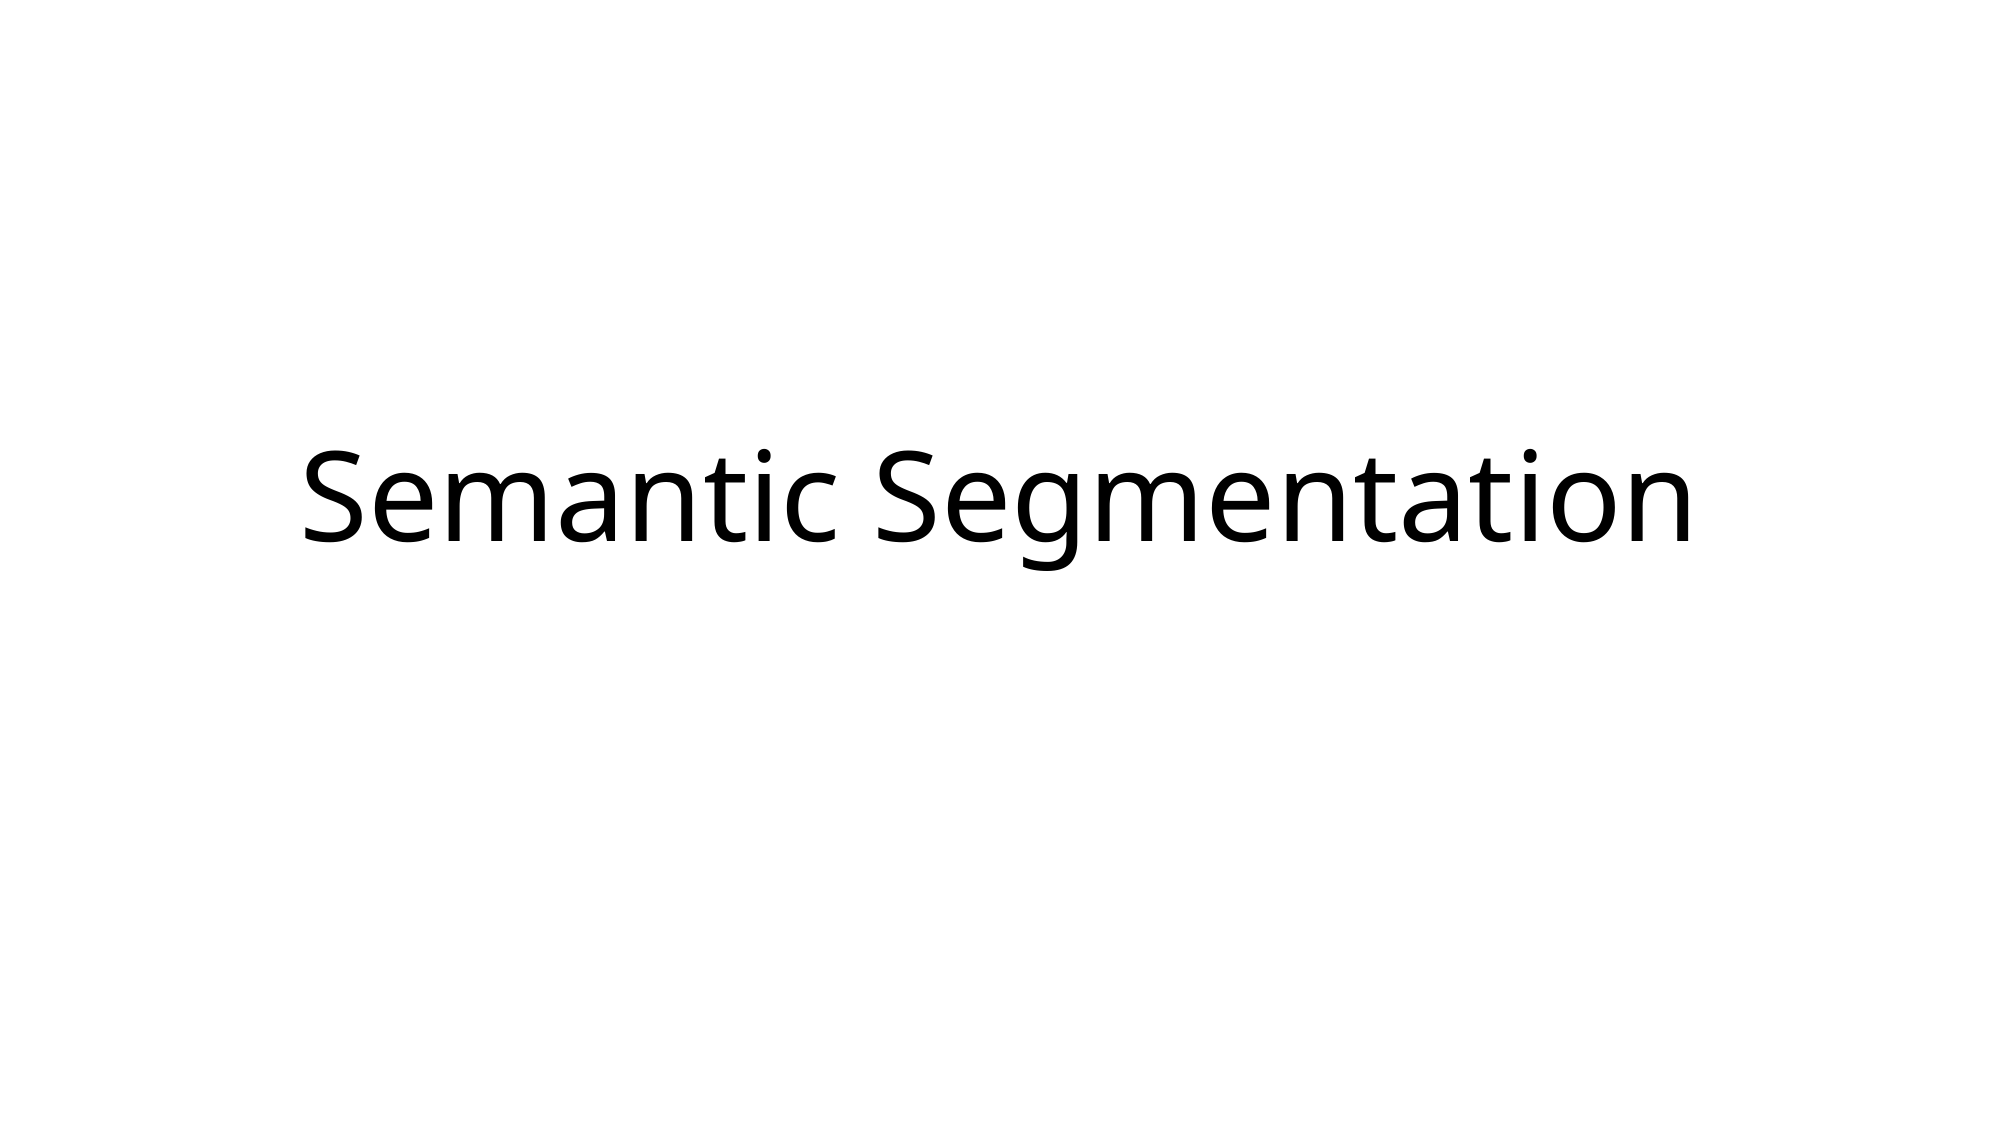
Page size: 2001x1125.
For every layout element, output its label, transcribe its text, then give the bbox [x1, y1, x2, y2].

title Semantic Segmentation [249, 184, 1750, 576]
